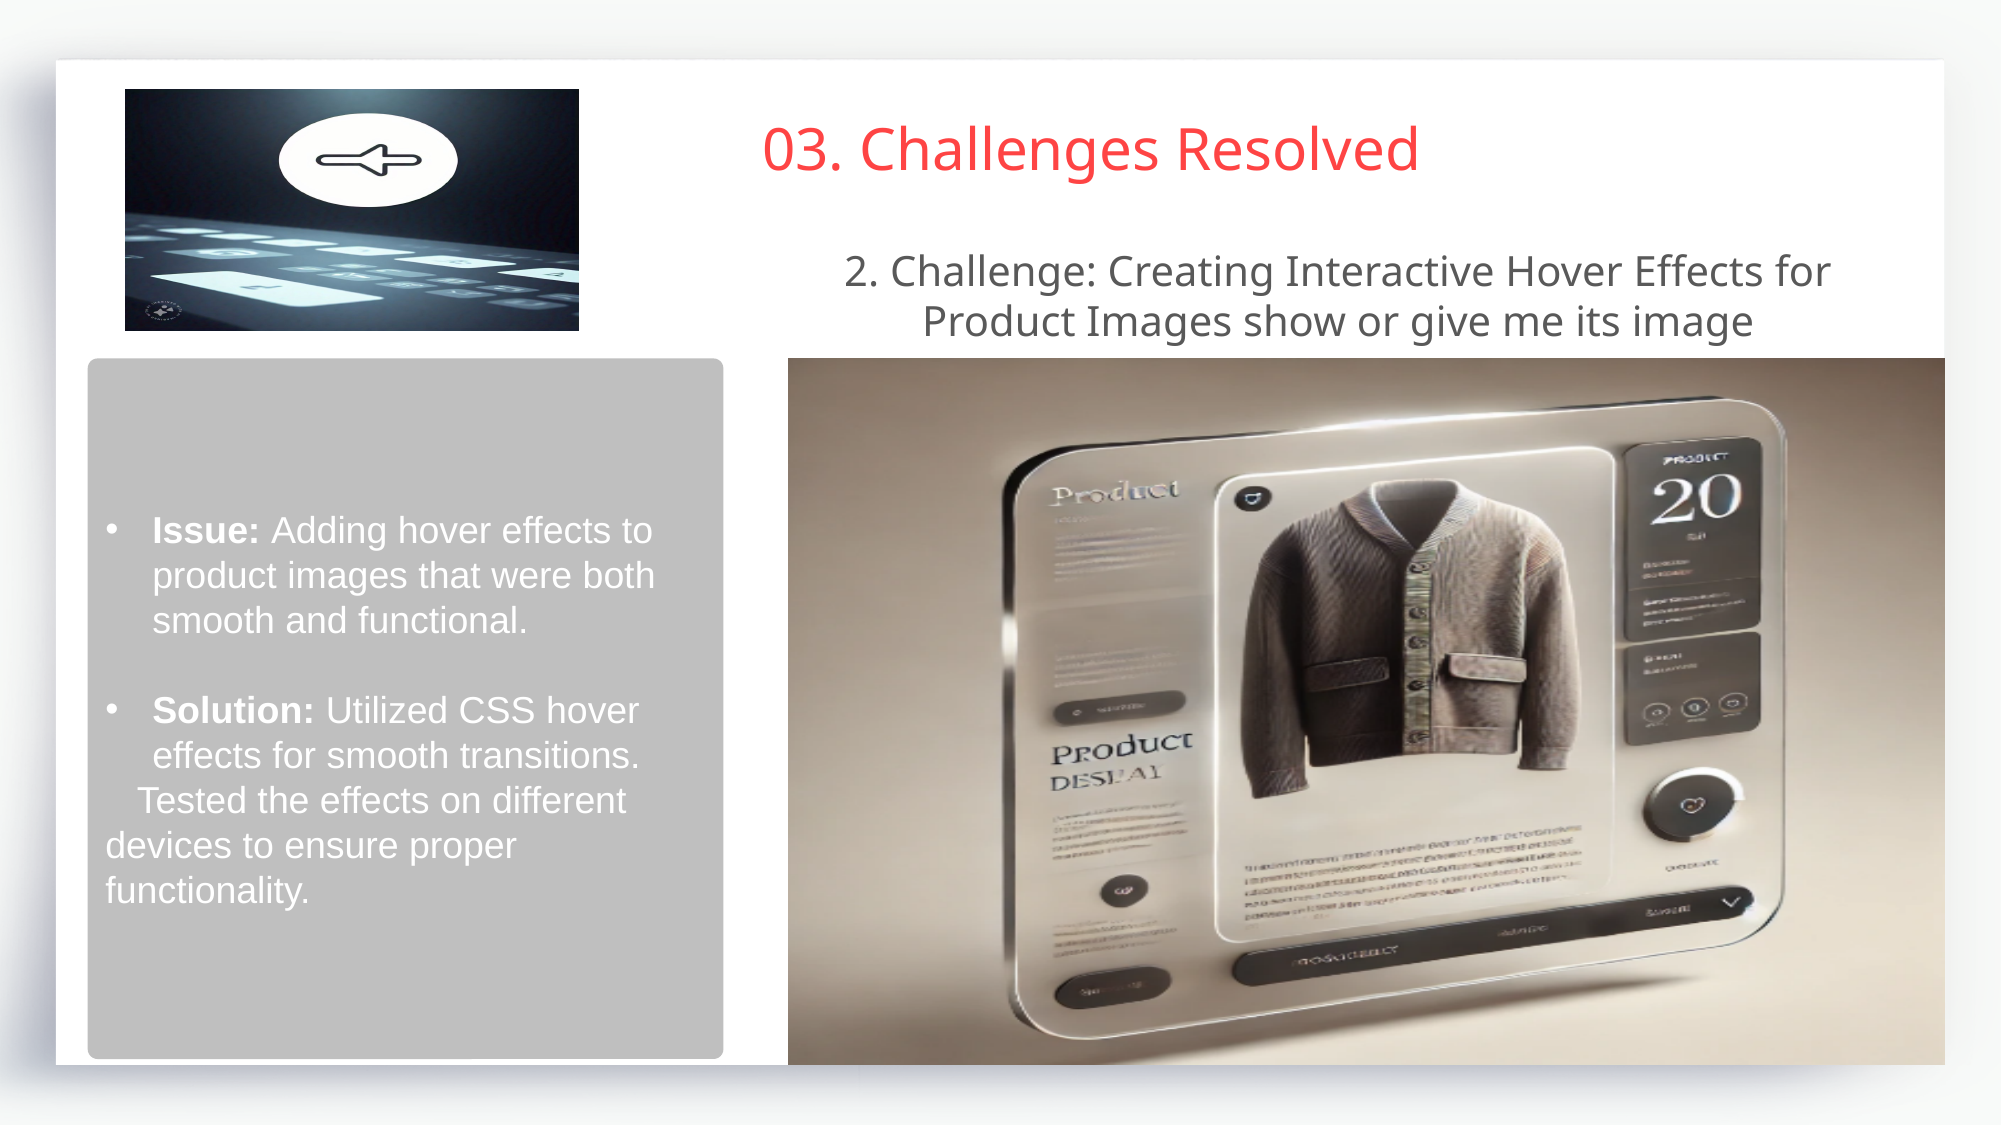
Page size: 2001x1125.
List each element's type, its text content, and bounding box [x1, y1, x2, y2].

text_box [55, 59, 356, 1066]
picture [0, 0, 2000, 1125]
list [787, 358, 1945, 1065]
text_box [1607, 59, 1945, 358]
text_box Issue: Adding hover effects to product images that were both smooth and functional. Solution: Utilized CSS hover effects for smooth transitions. Tested the effects on different devices to ensure proper functionality. [86, 357, 356, 1061]
text_box 2. Challenge: Creating Interactive Hover Effects for Product Images show or give me its image [1607, 237, 1927, 353]
